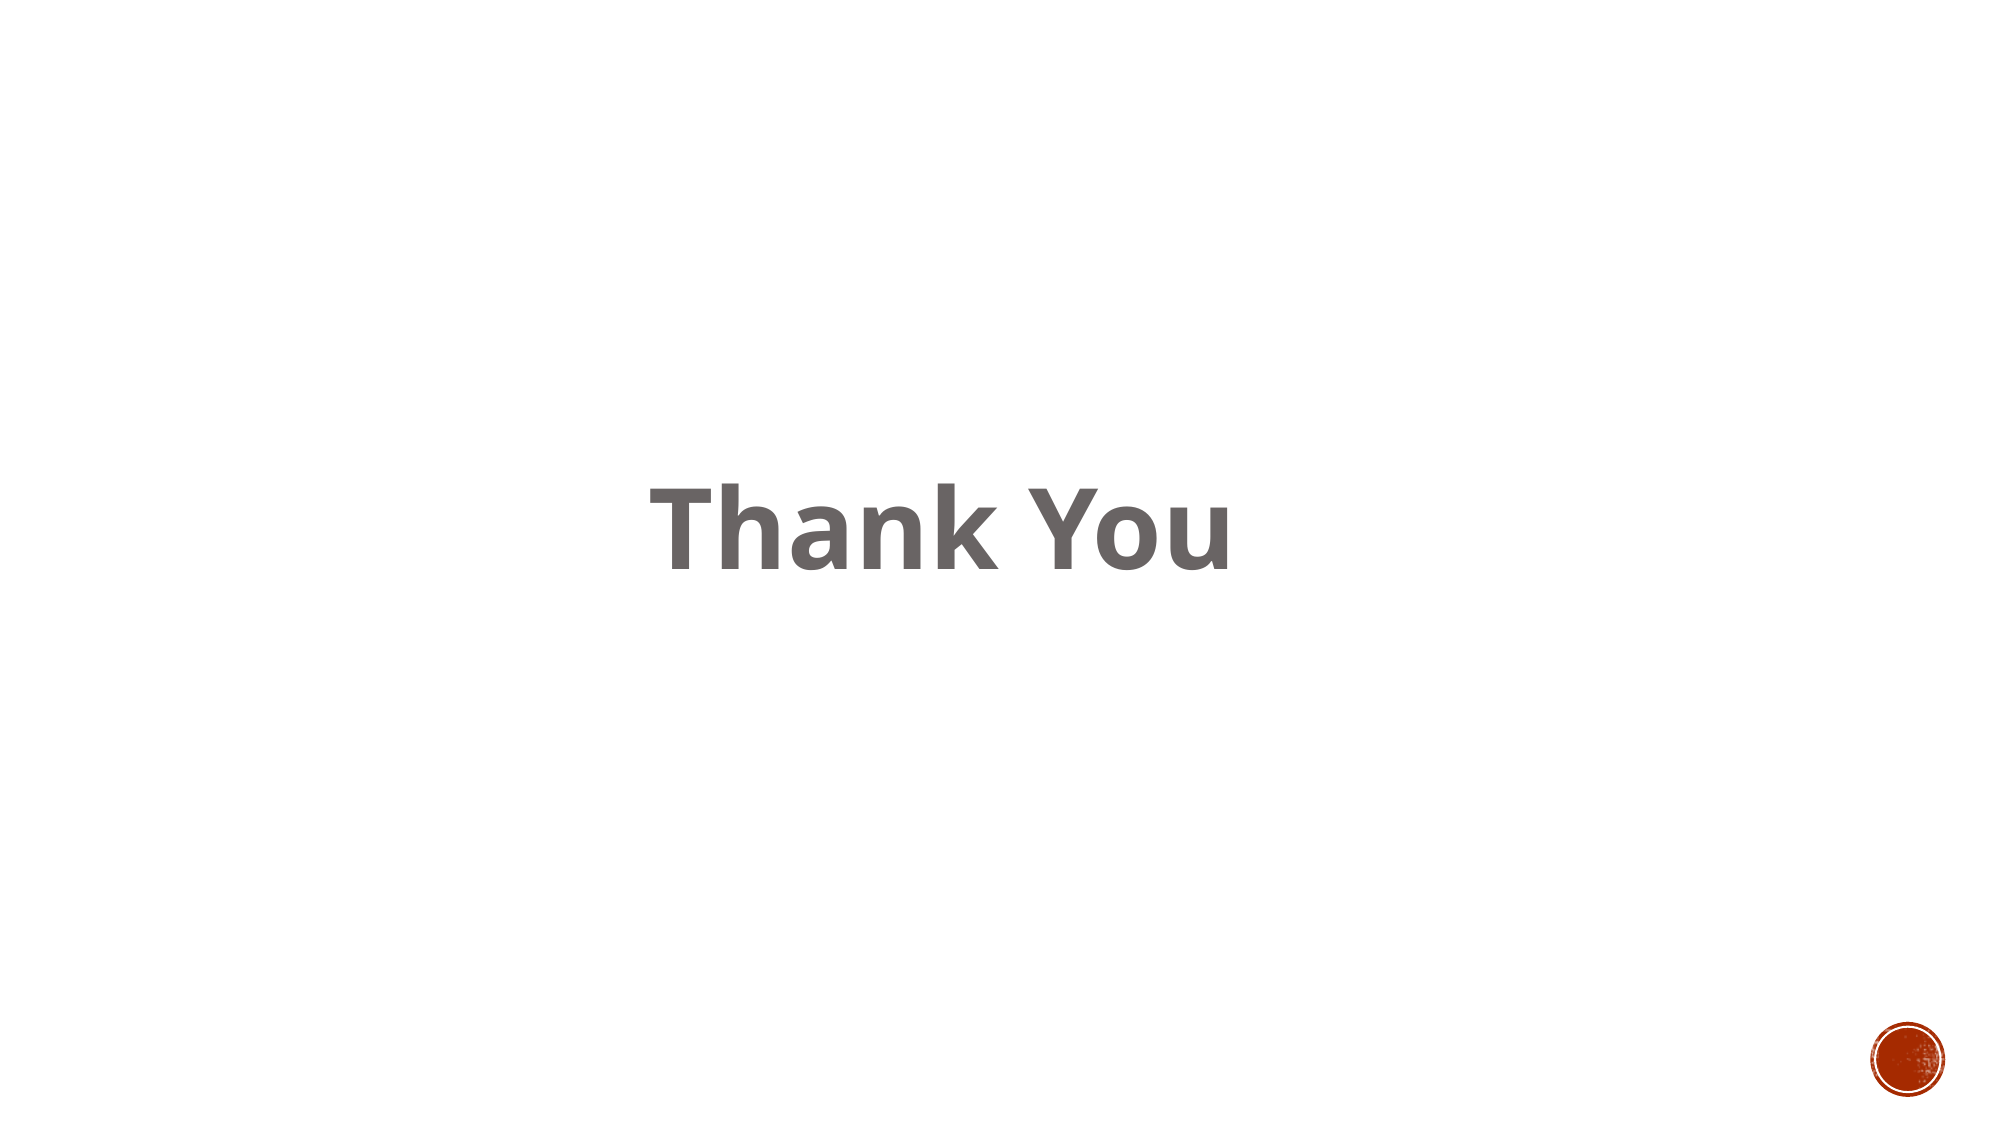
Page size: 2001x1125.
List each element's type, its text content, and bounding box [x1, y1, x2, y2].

list Thank You [251, 193, 1634, 784]
